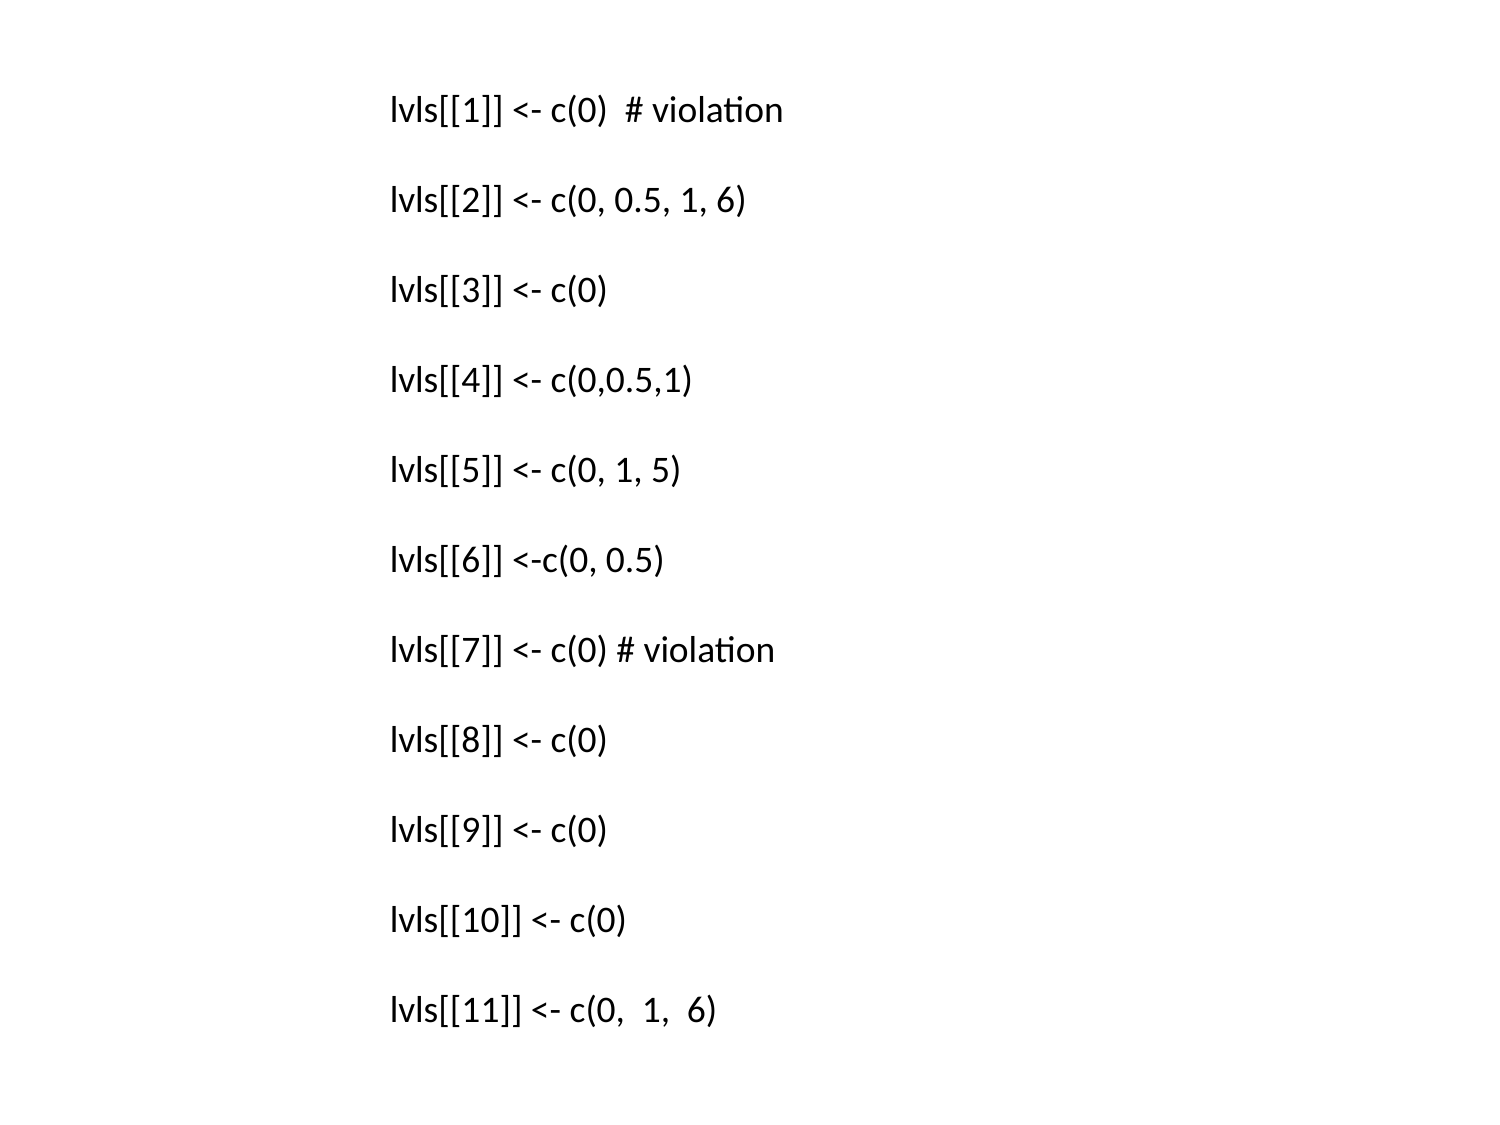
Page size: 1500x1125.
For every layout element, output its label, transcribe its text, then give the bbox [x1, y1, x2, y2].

text_box lvls[[1]] <- c(0) # violation lvls[[2]] <- c(0, 0.5, 1, 6) lvls[[3]] <- c(0) lvls[[4]] <- c(0,0.5,1) lvls[[5]] <- c(0, 1, 5) lvls[[6]] <-c(0, 0.5) lvls[[7]] <- c(0) # violation lvls[[8]] <- c(0) lvls[[9]] <- c(0) lvls[[10]] <- c(0) lvls[[11]] <- c(0, 1, 6) [374, 77, 1125, 1038]
